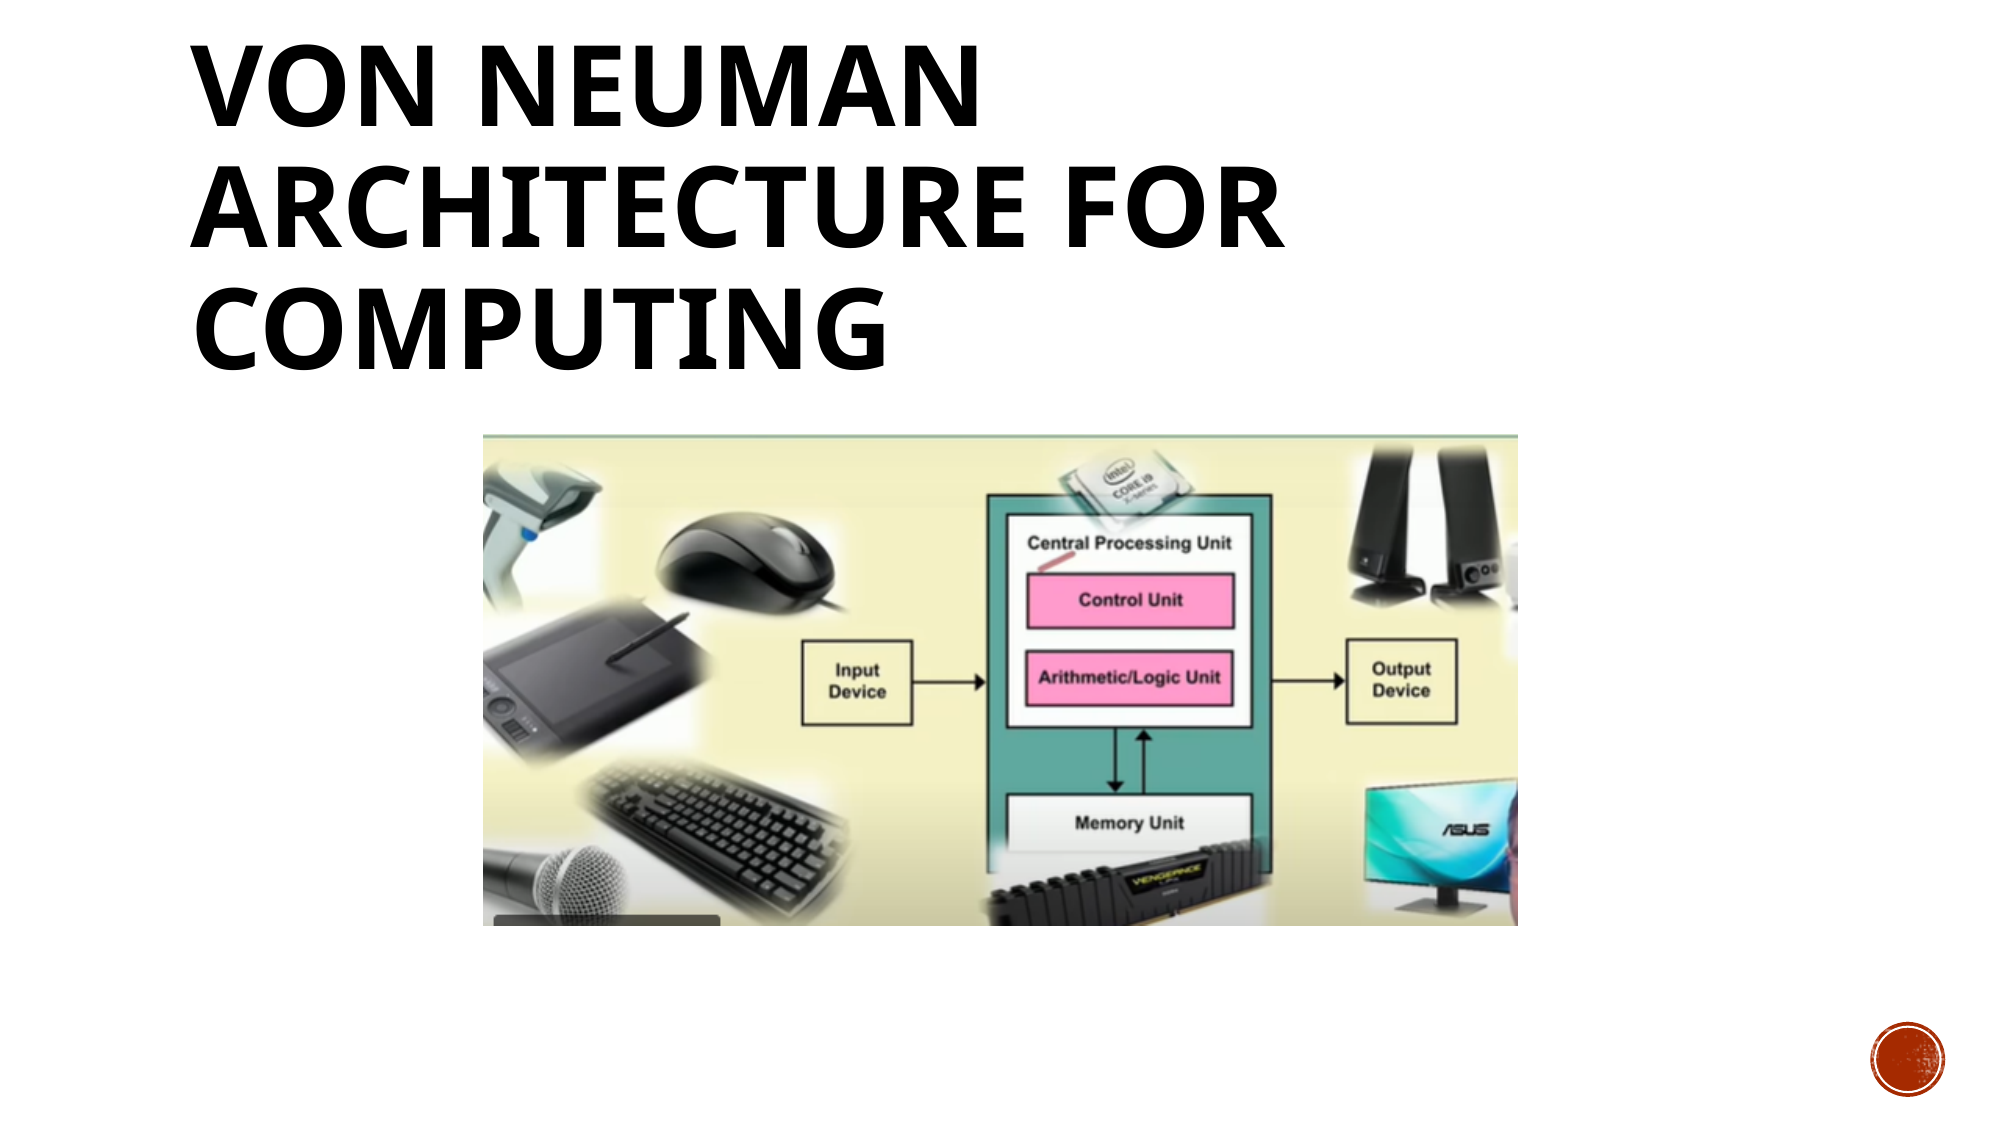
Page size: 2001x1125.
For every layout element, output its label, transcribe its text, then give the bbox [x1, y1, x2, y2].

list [488, 440, 1514, 922]
title Von Neuman architecture for computing [175, 79, 1826, 344]
